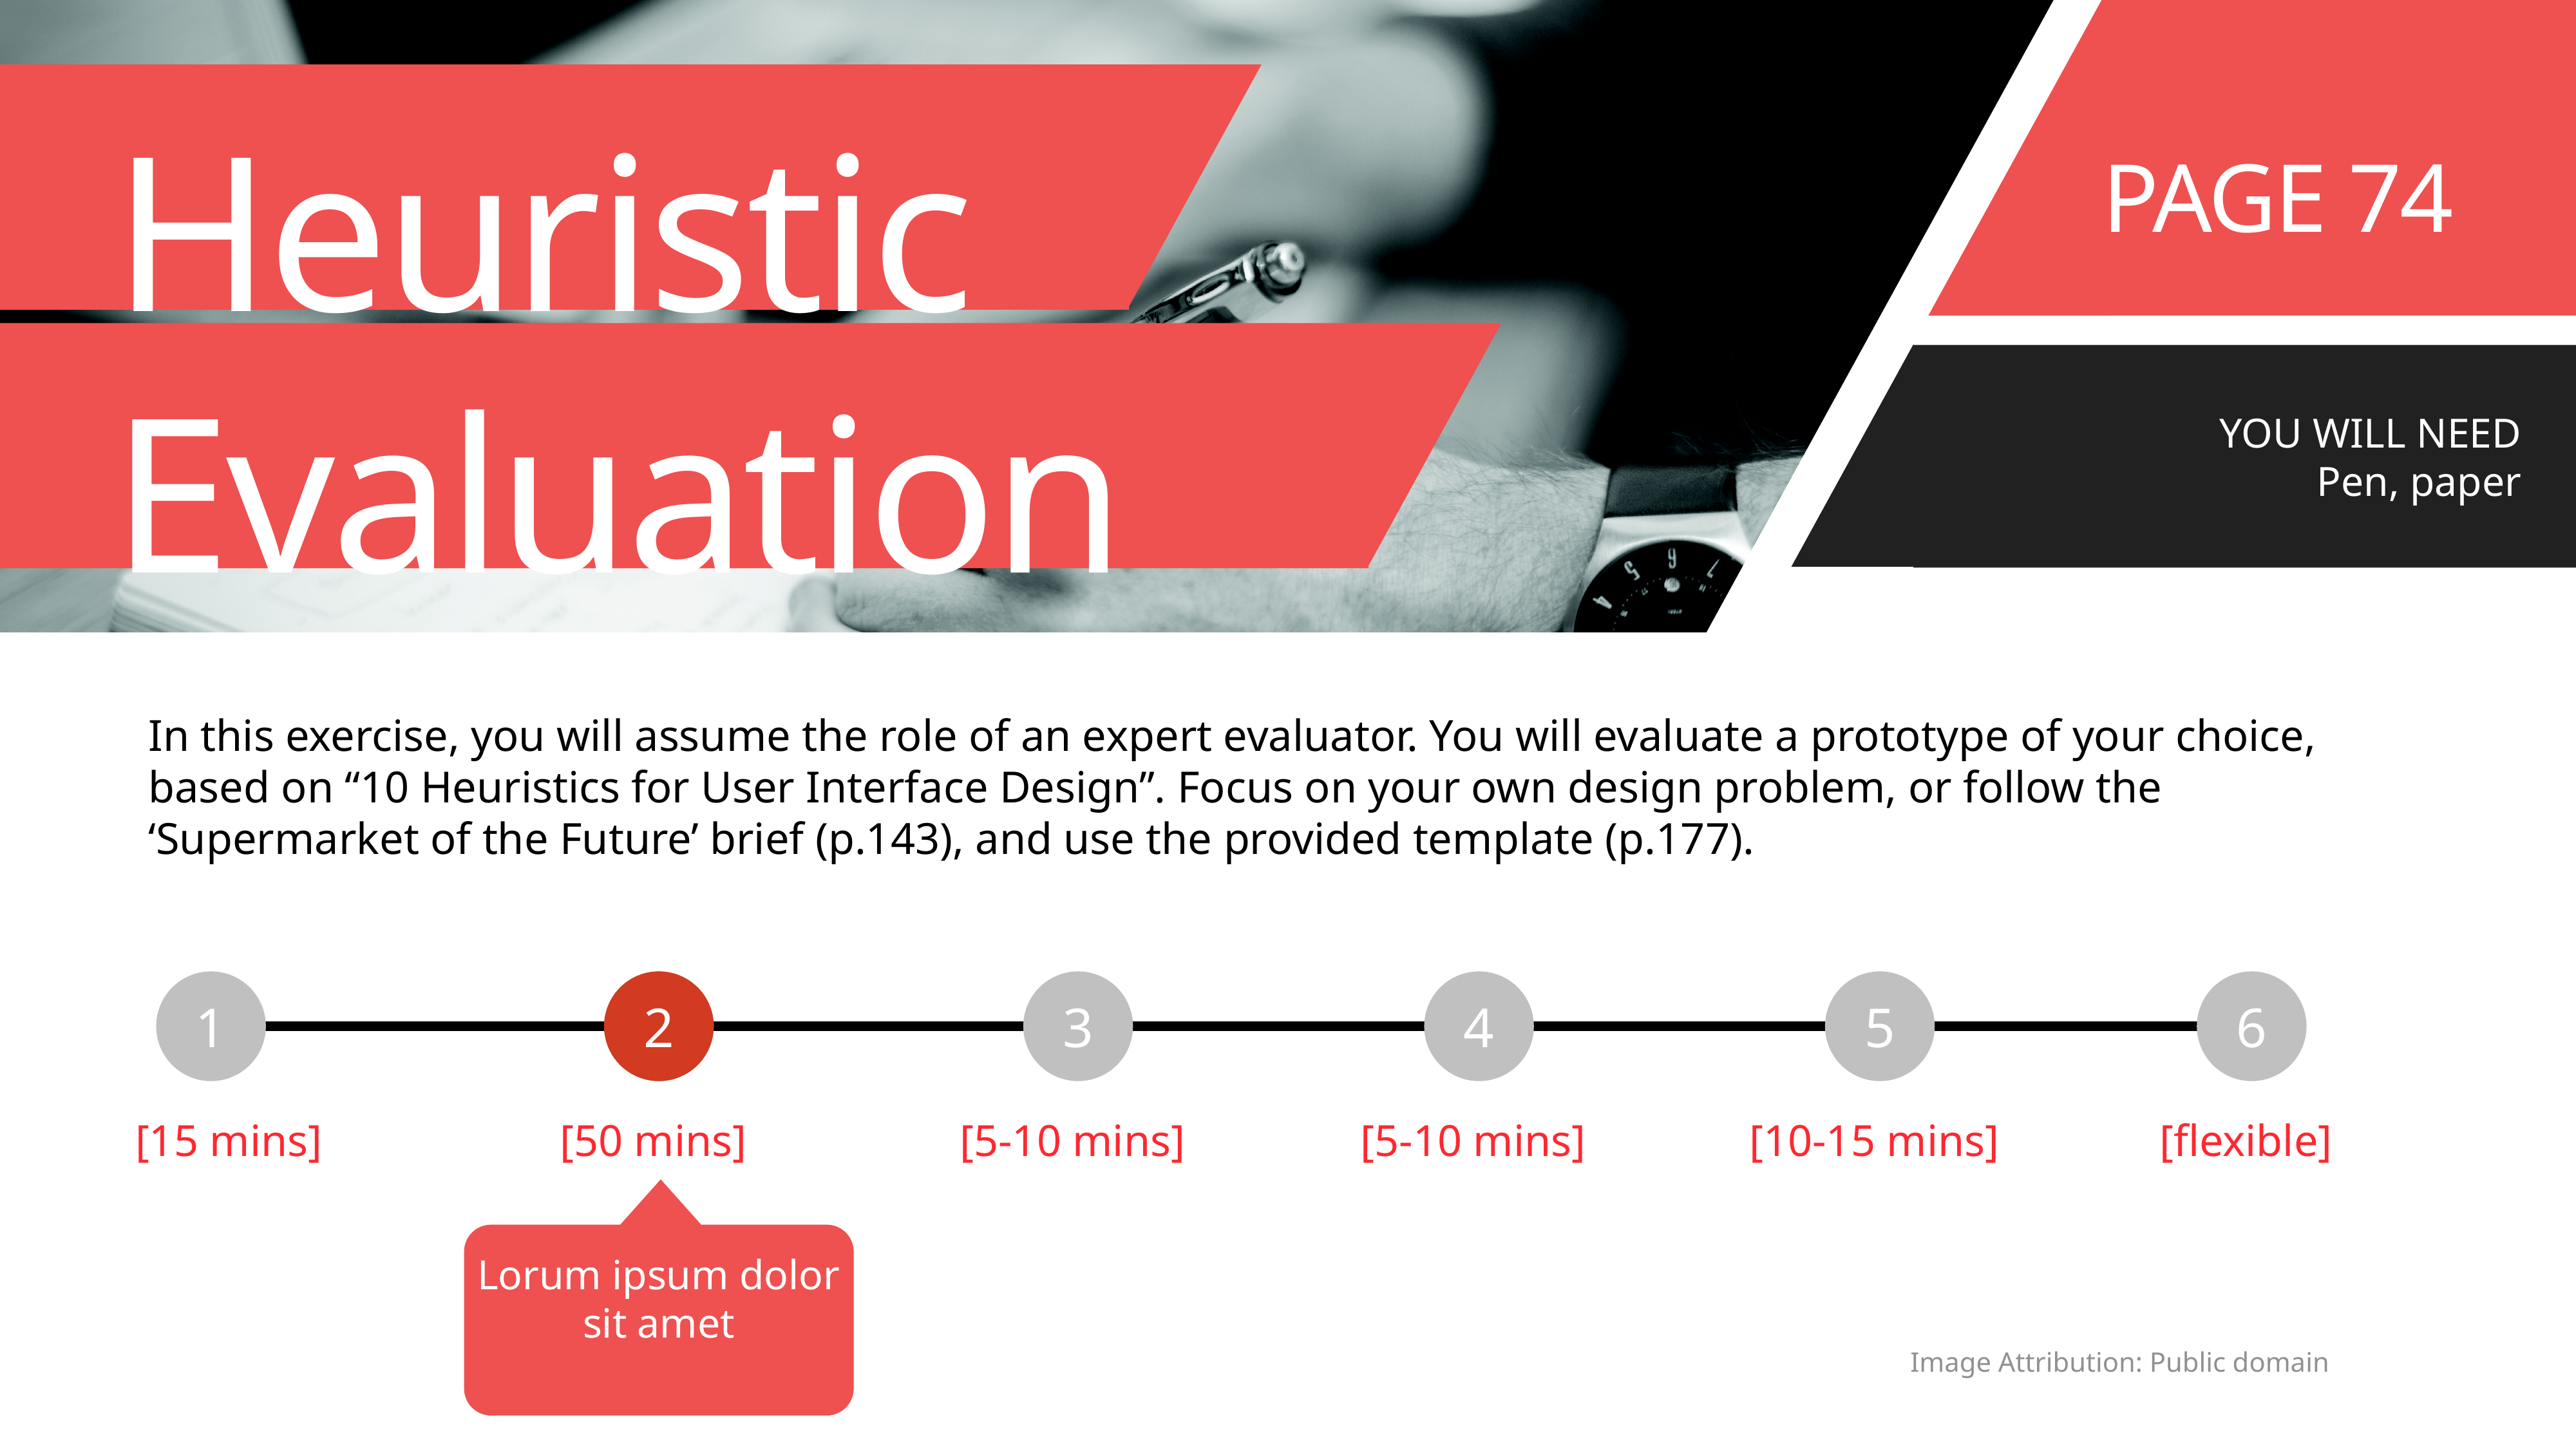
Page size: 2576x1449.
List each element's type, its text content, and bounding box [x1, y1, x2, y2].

text_box Lorum ipsum dolor sit amet [464, 1385, 854, 1416]
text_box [0, 0, 2576, 1385]
